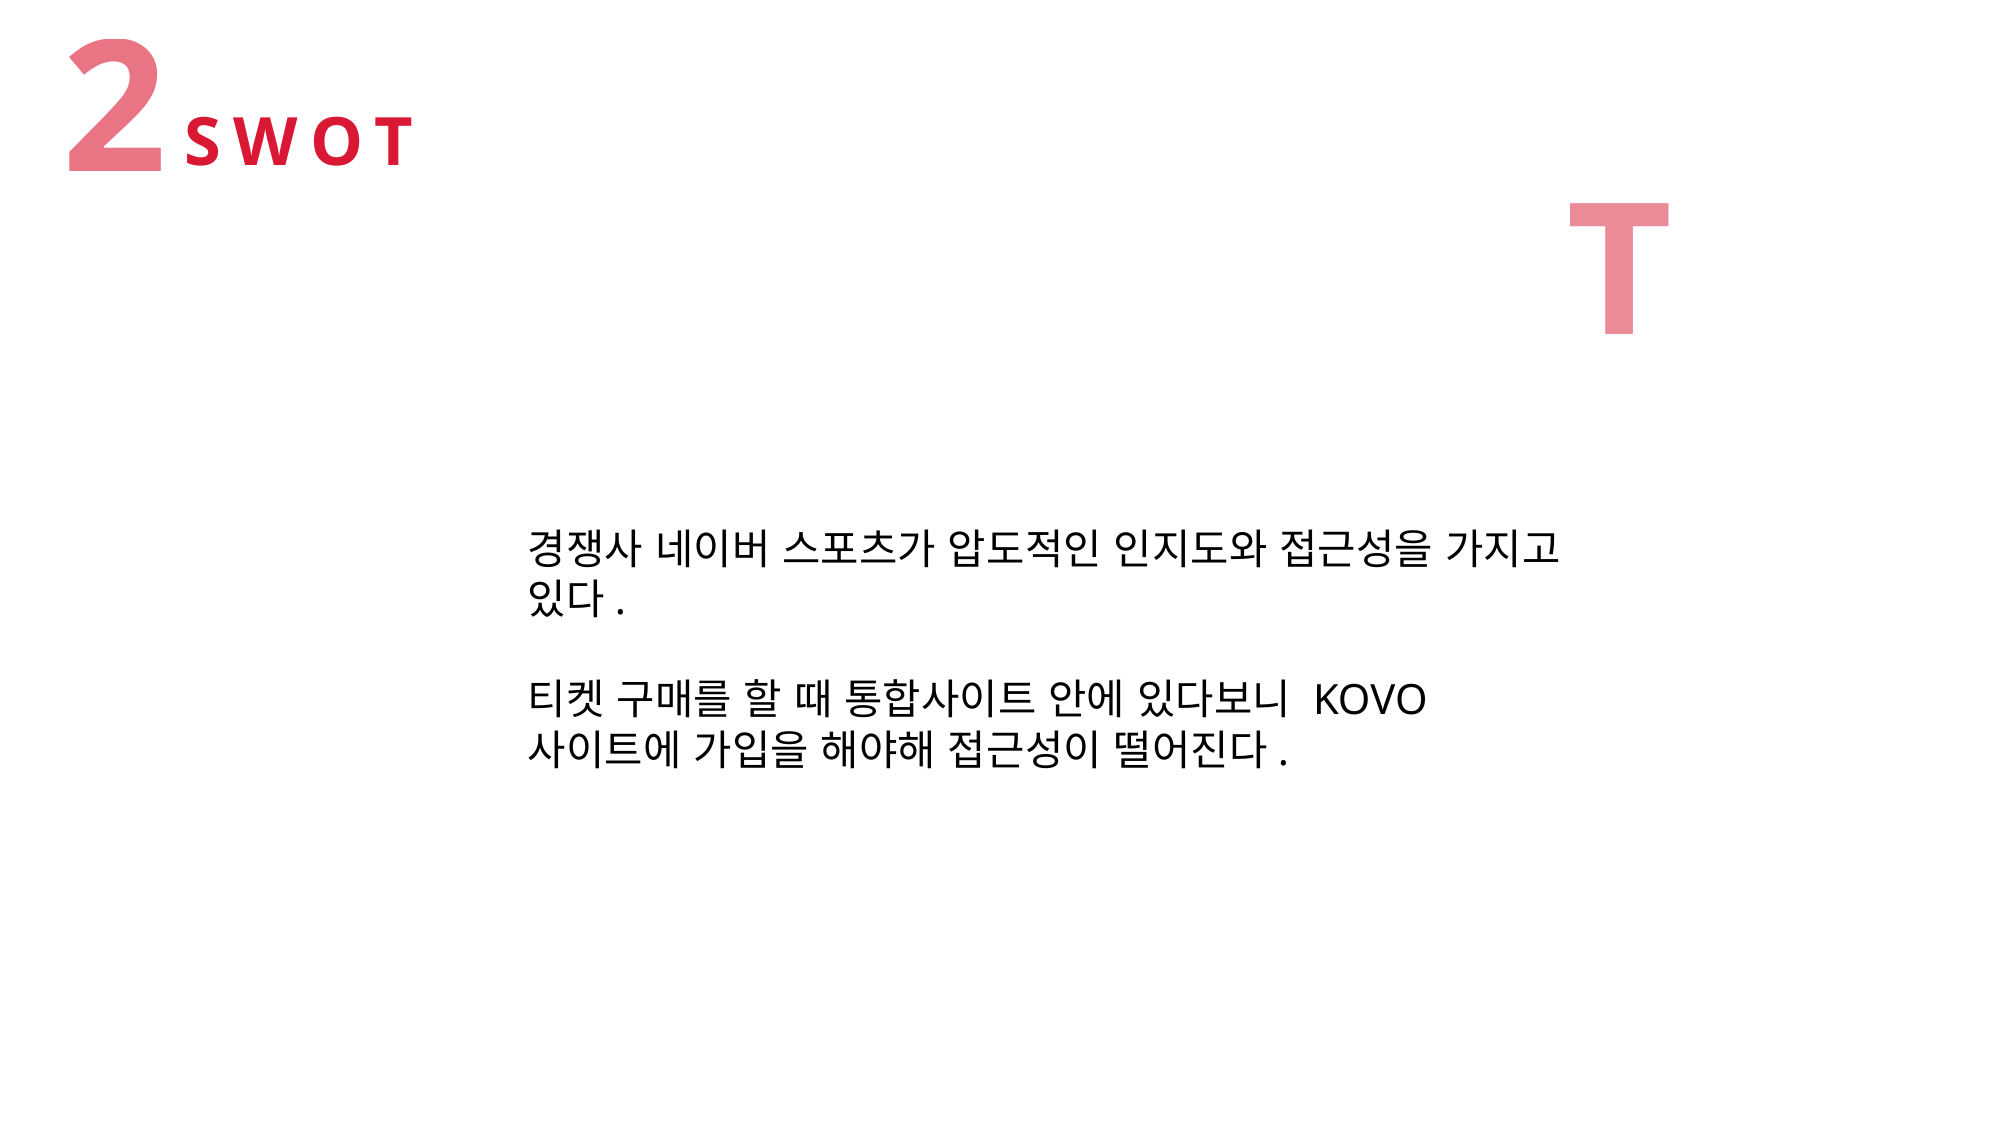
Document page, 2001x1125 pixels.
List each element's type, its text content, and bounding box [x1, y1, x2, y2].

text_box SWOT [169, 69, 778, 218]
text_box T [1552, 143, 1747, 379]
text_box 경쟁사 네이버 스포츠가 압도적인 인지도와 접근성을 가지고 있다. 티켓 구매를 할 때 통합사이트 안에 있다보니 KOVO 사이트에 가입을 해야해 접근성이 떨어진다. [513, 515, 1611, 781]
text_box 2 [47, 0, 242, 216]
